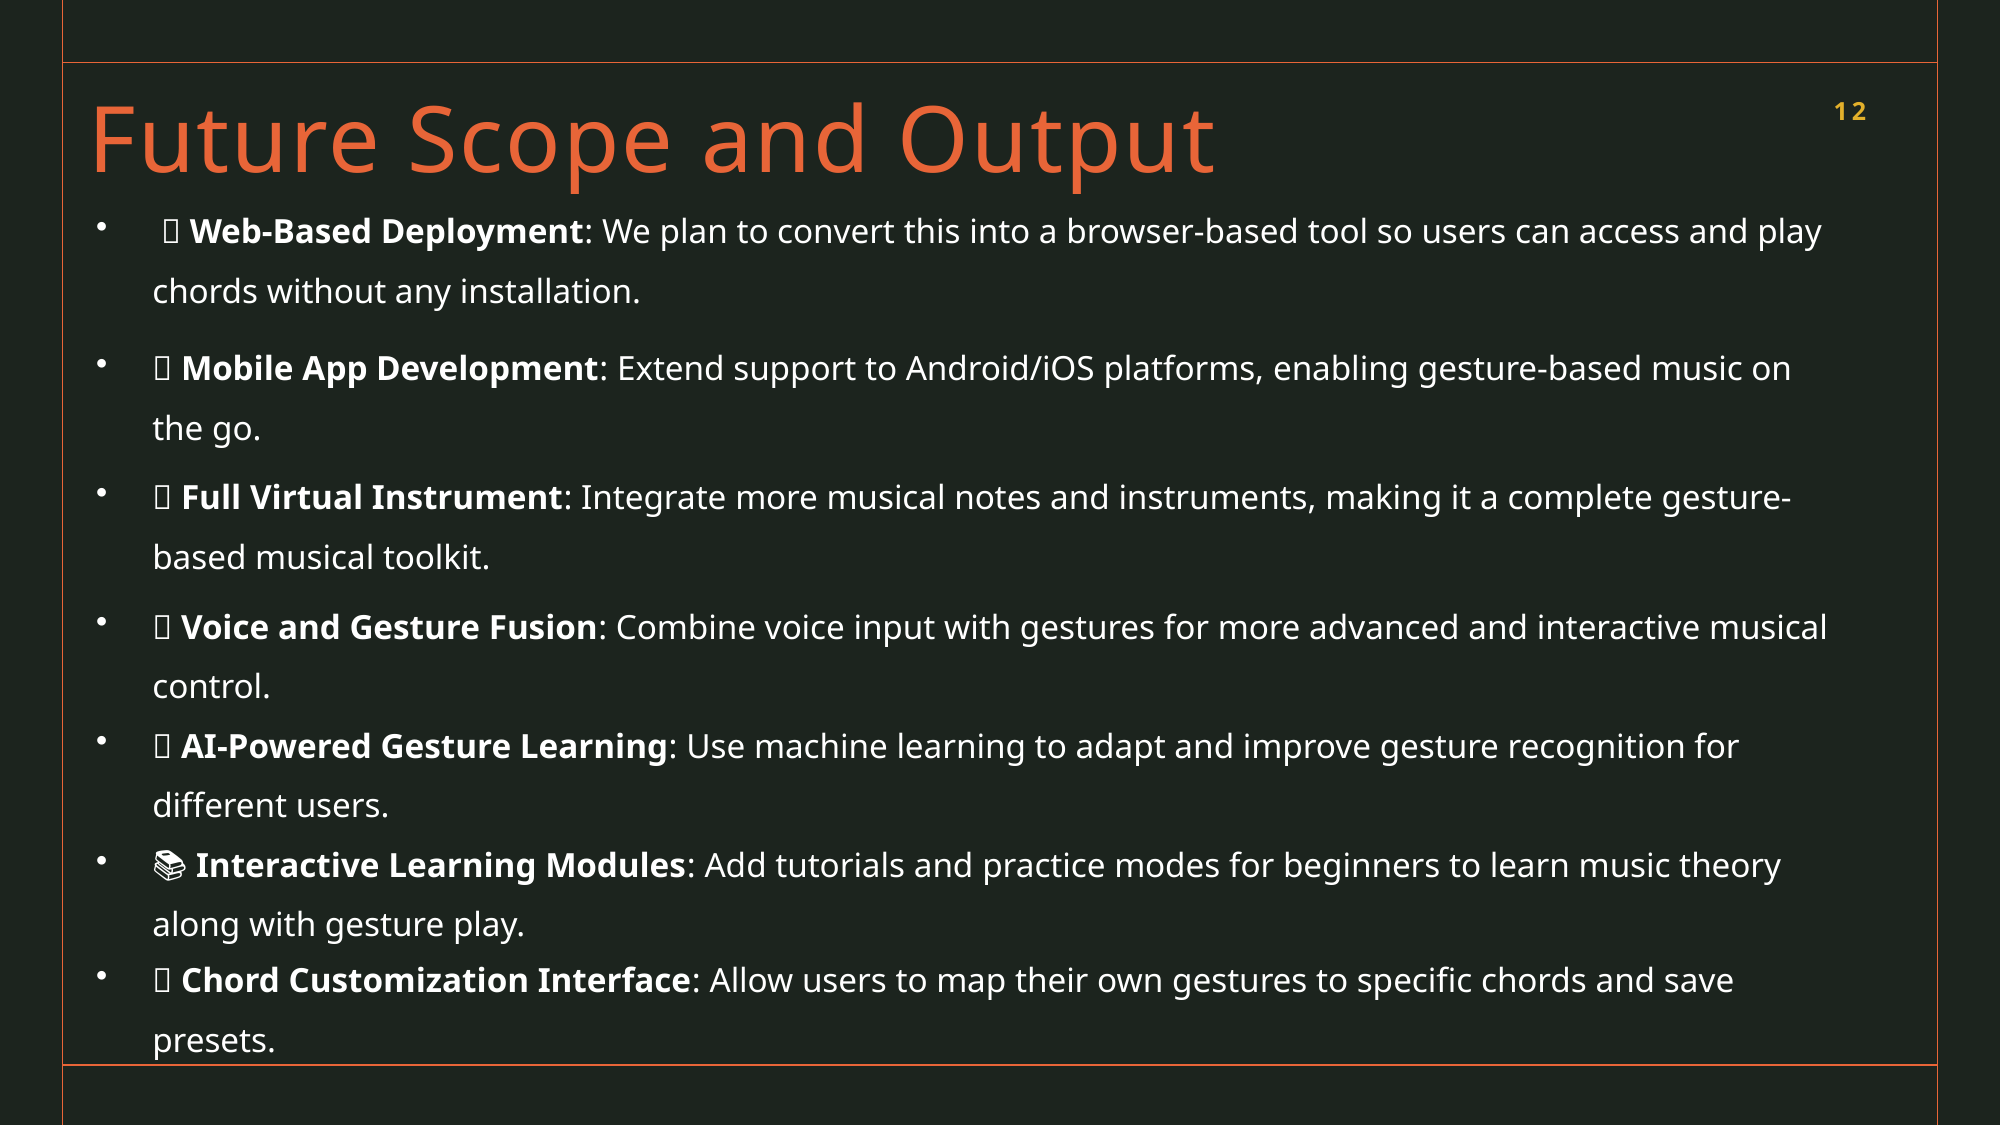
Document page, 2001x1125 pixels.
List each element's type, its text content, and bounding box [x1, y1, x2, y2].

text_box 🧠 AI-Powered Gesture Learning: Use machine learning to adapt and improve gesture recognition for different users. [96, 705, 1836, 824]
text_box 📱 Mobile App Development: Extend support to Android/iOS platforms, enabling gesture-based music on the go. [96, 327, 1836, 447]
text_box 📚 Interactive Learning Modules: Add tutorials and practice modes for beginners to learn music theory along with gesture play. [96, 824, 1836, 940]
text_box 🎵 Chord Customization Interface: Allow users to map their own gestures to specific chords and save presets. [96, 940, 1836, 1060]
title Future Scope and Output [73, 33, 1927, 252]
text_box 🎹 Full Virtual Instrument: Integrate more musical notes and instruments, making it a complete gesture-based musical toolkit. [96, 457, 1836, 577]
text_box 🌐 Web-Based Deployment: We plan to convert this into a browser-based tool so users can access and play chords without any installation. [96, 191, 1836, 327]
slide_number 12 [1237, 82, 1882, 143]
text_box 🎤 Voice and Gesture Fusion: Combine voice input with gestures for more advanced and interactive musical control. [96, 586, 1836, 705]
